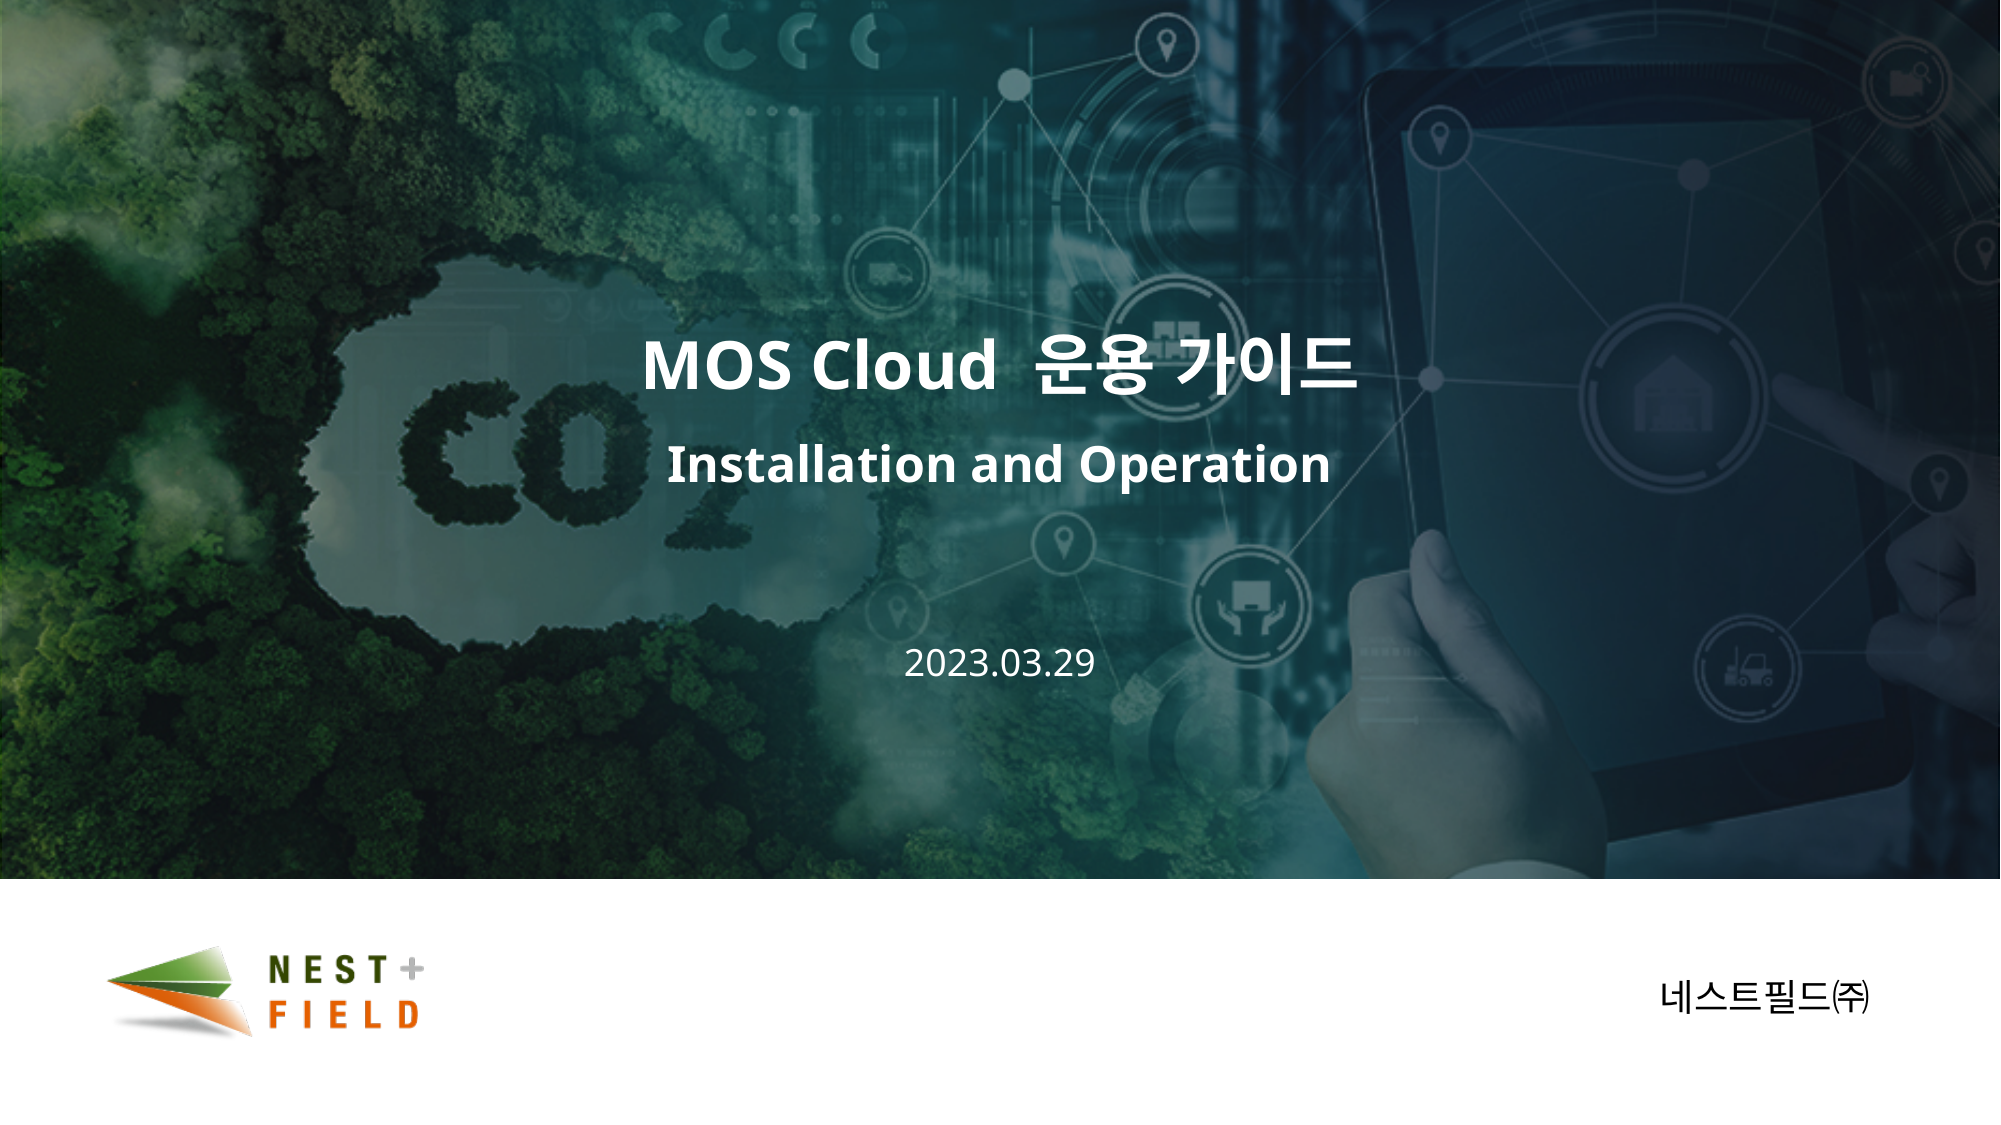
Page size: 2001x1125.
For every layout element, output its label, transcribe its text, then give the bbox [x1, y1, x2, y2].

picture [96, 935, 445, 1049]
text_box 네스트필드㈜ [1626, 960, 1904, 1034]
picture [0, 0, 2000, 879]
